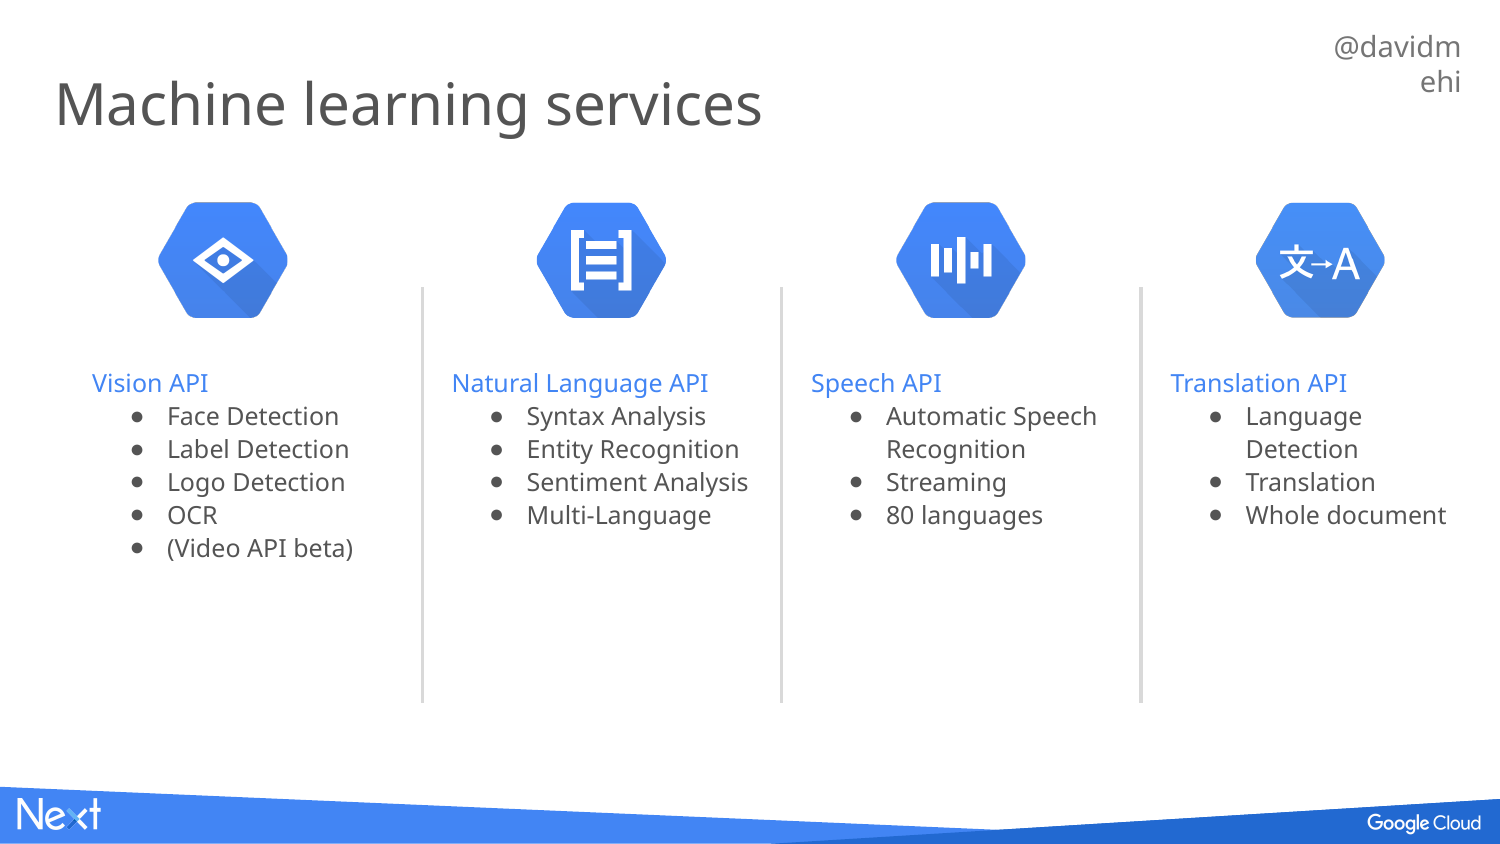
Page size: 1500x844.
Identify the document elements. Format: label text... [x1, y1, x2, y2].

list Translation API Language Detection Translation Whole document [1155, 221, 1486, 700]
picture [536, 201, 667, 319]
picture [1358, 805, 1490, 844]
picture [17, 798, 101, 830]
list Natural Language API Syntax Analysis Entity Recognition Sentiment Analysis Multi-Language [436, 221, 767, 700]
list Speech API Automatic Speech Recognition Streaming 80 languages [796, 221, 1126, 700]
picture [896, 201, 1026, 319]
title Machine learning services [39, 51, 1346, 189]
list Vision API Face Detection Label Detection Logo Detection OCR (Video API beta) [77, 221, 407, 700]
picture [1255, 201, 1386, 319]
picture [158, 201, 288, 319]
